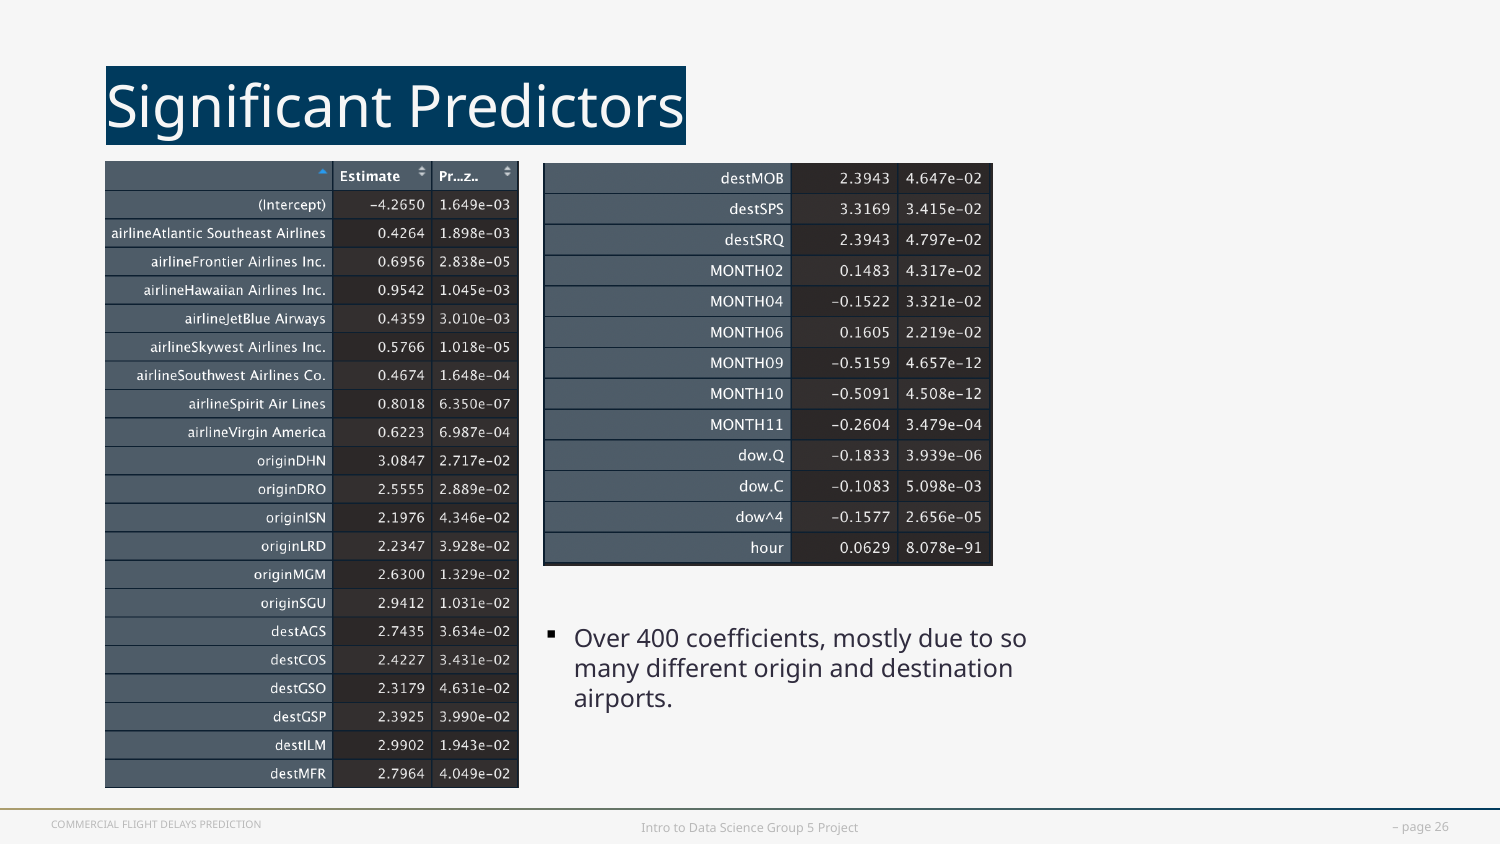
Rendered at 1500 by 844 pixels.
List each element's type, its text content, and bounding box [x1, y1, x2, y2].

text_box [0, 808, 1500, 844]
picture [105, 160, 520, 789]
picture [542, 162, 994, 566]
text_box Over 400 coefficients, mostly due to so many different origin and destination airports. [530, 615, 1101, 721]
title Significant Predictors [91, 54, 735, 143]
